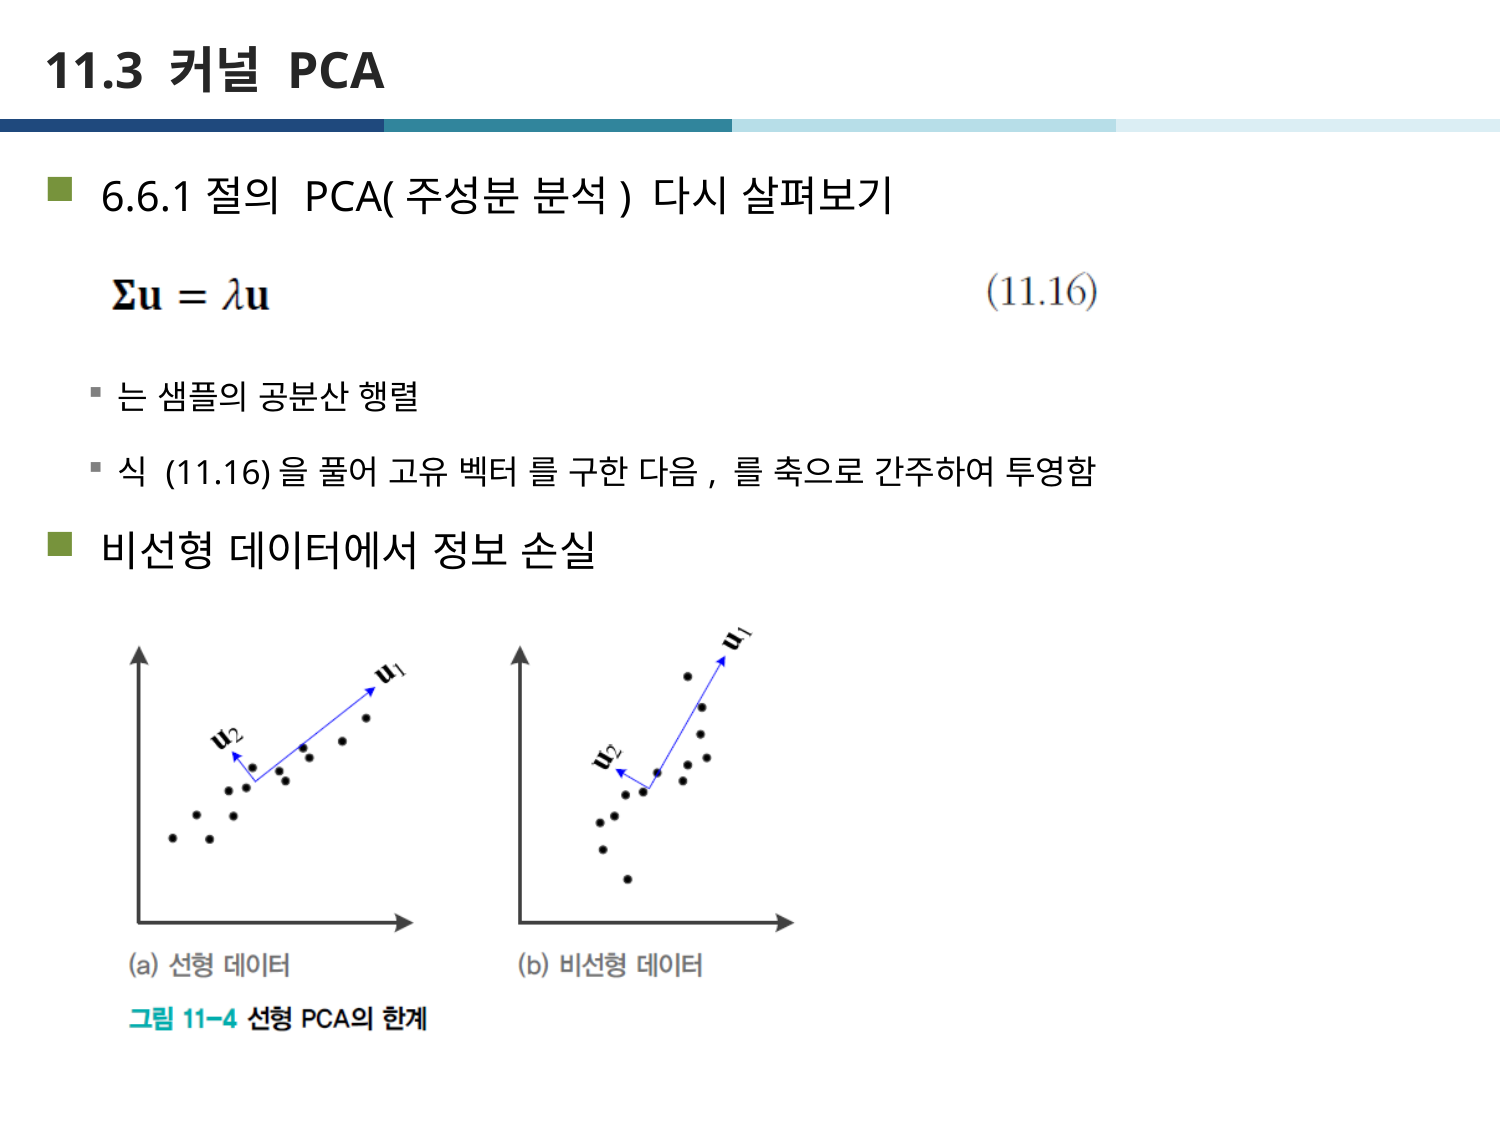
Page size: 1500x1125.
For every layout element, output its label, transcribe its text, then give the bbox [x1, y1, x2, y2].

title 11.3 커널 PCA [29, 23, 1448, 114]
picture [102, 261, 1109, 321]
picture [111, 621, 804, 1033]
